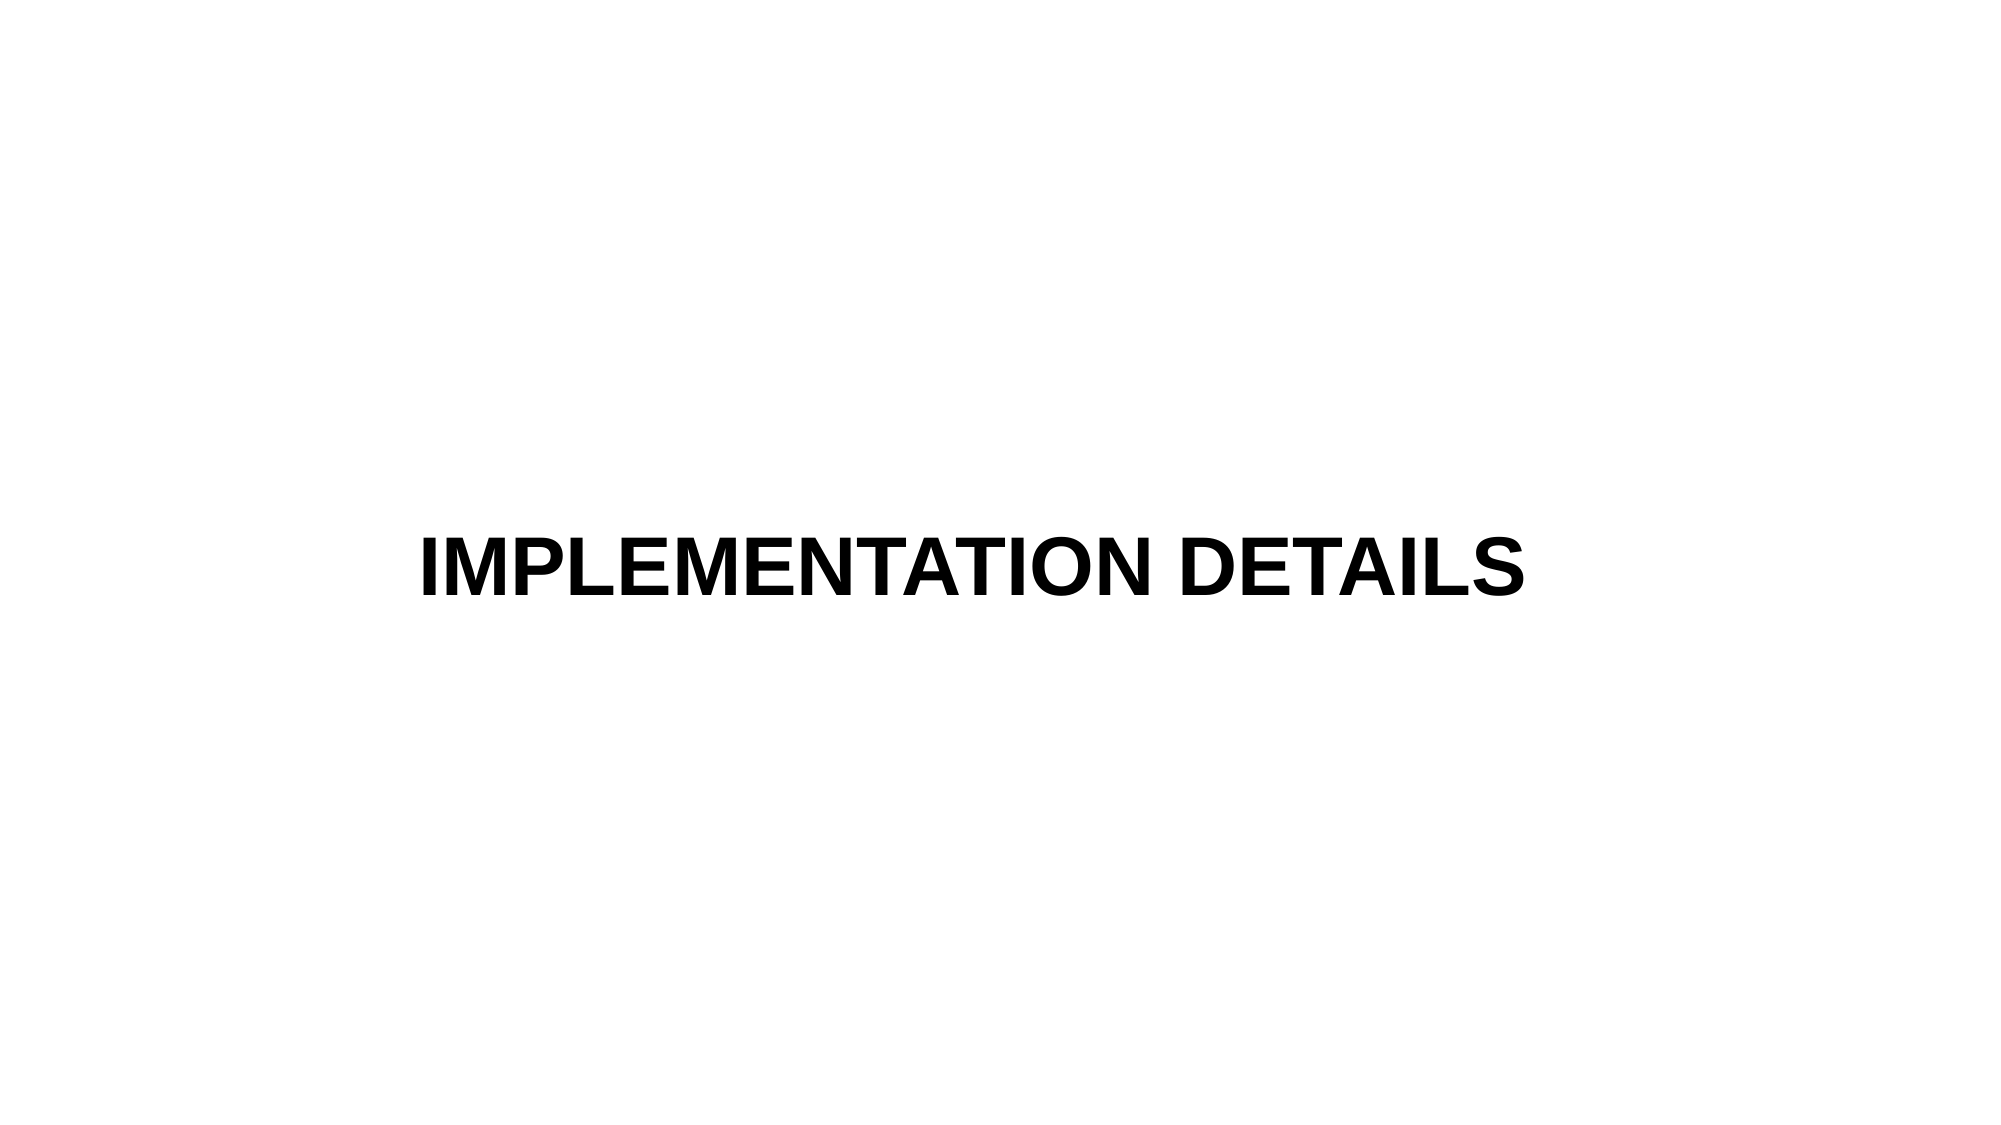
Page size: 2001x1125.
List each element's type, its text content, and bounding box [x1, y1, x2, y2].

title IMPLEMENTATION DETAILS [172, 406, 1797, 719]
